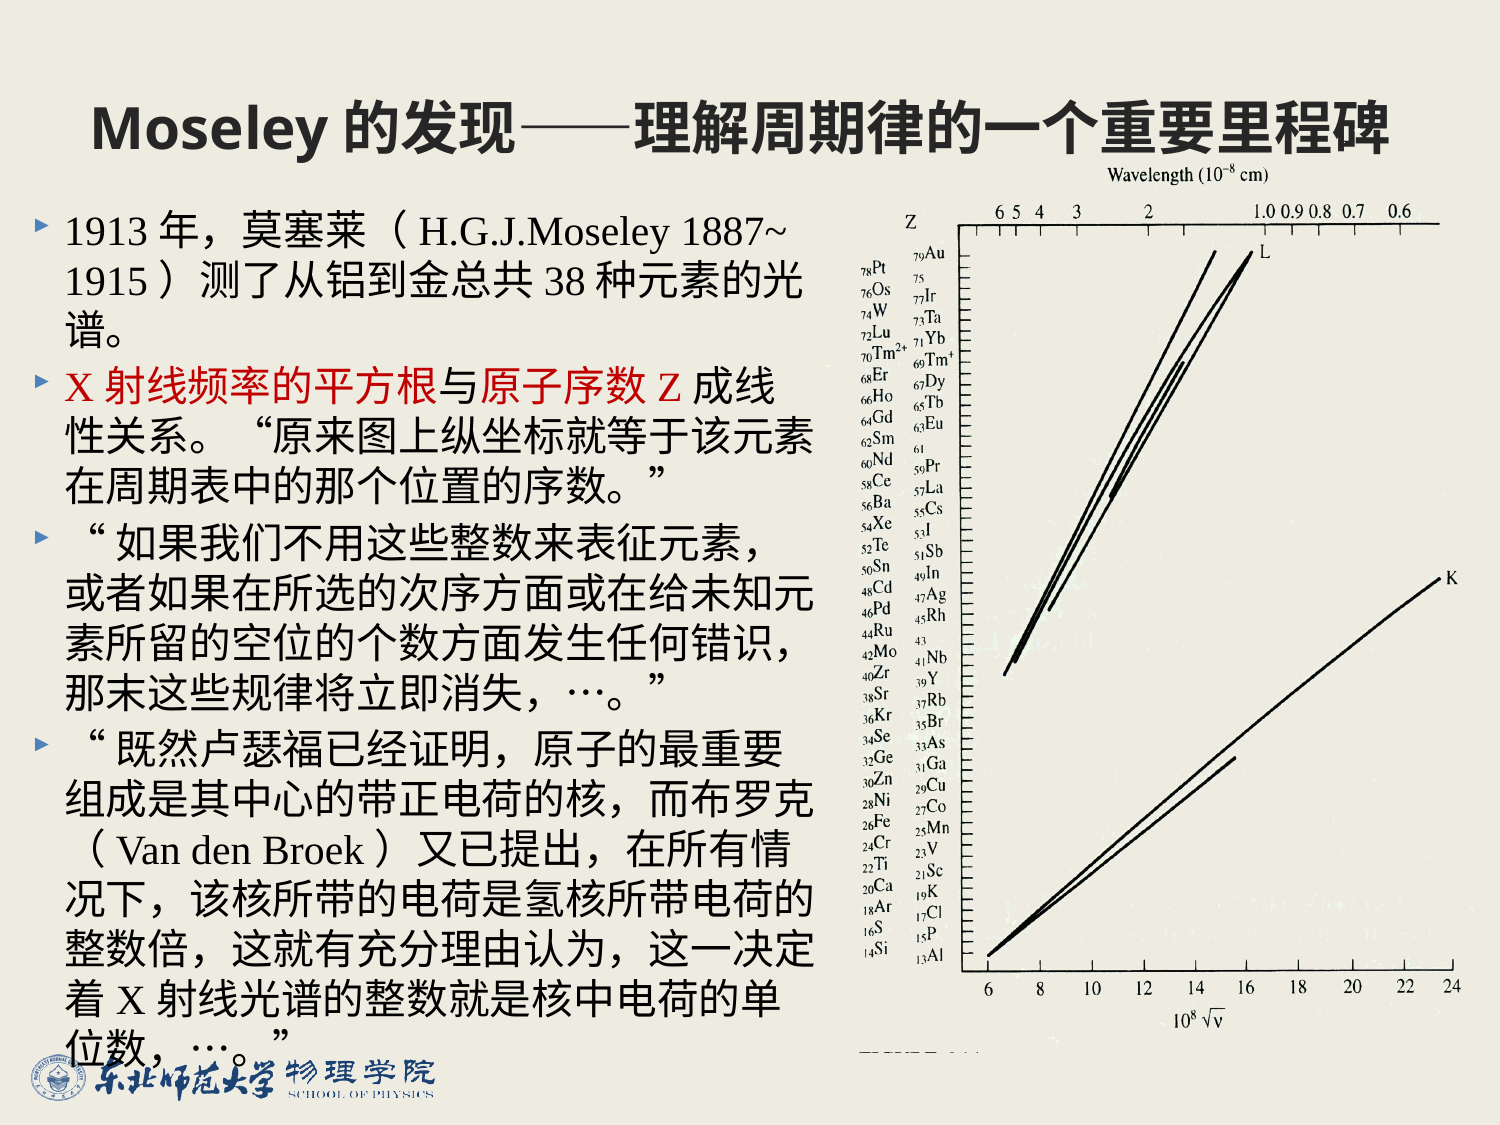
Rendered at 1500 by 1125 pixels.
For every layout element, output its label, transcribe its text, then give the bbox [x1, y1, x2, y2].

picture [20, 1071, 440, 1101]
list 1913年，莫塞莱（H.G.J.Moseley 1887~ 1915）测了从铝到金总共38种元素的光谱。 X射线频率的平方根与原子序数Z成线性关系。“原来图上纵坐标就等于该元素在周期表中的那个位置的序数。” “如果我们不用这些整数来表征元素，或者如果在所选的次序方面或在给未知元素所留的空位的个数方面发生任何错识，那末这些规律将立即消失，…。” “既然卢瑟福已经证明，原子的最重要组成是其中心的带正电荷的核，而布罗克（Van den Broek）又已提出，在所有情况下，该核所带的电荷是氢核所带电荷的整数倍，这就有充分理由认为，这一决定着X射线光谱的整数就是核中电荷的单位数，…。” [4, 196, 833, 1071]
title Moseley的发现——理解周期律的一个重要里程碑 [75, 45, 1425, 209]
picture [808, 127, 1474, 1054]
